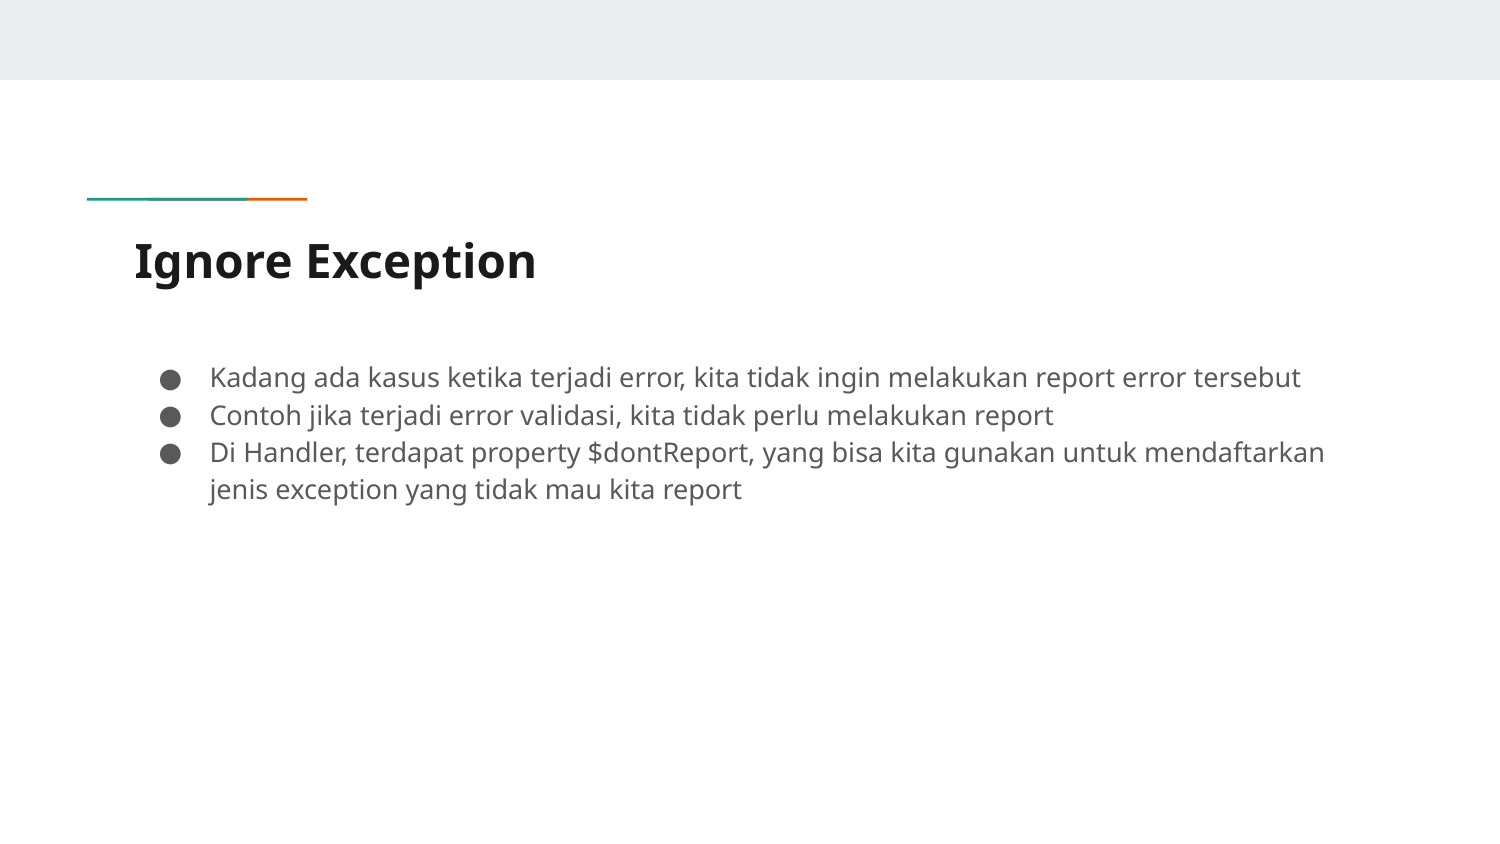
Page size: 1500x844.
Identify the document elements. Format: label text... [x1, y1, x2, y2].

list Kadang ada kasus ketika terjadi error, kita tidak ingin melakukan report error tersebut Contoh jika terjadi error validasi, kita tidak perlu melakukan report Di Handler, terdapat property $dontReport, yang bisa kita gunakan untuk mendaftarkan jenis exception yang tidak mau kita report [119, 341, 1381, 712]
title Ignore Exception [119, 216, 1381, 305]
